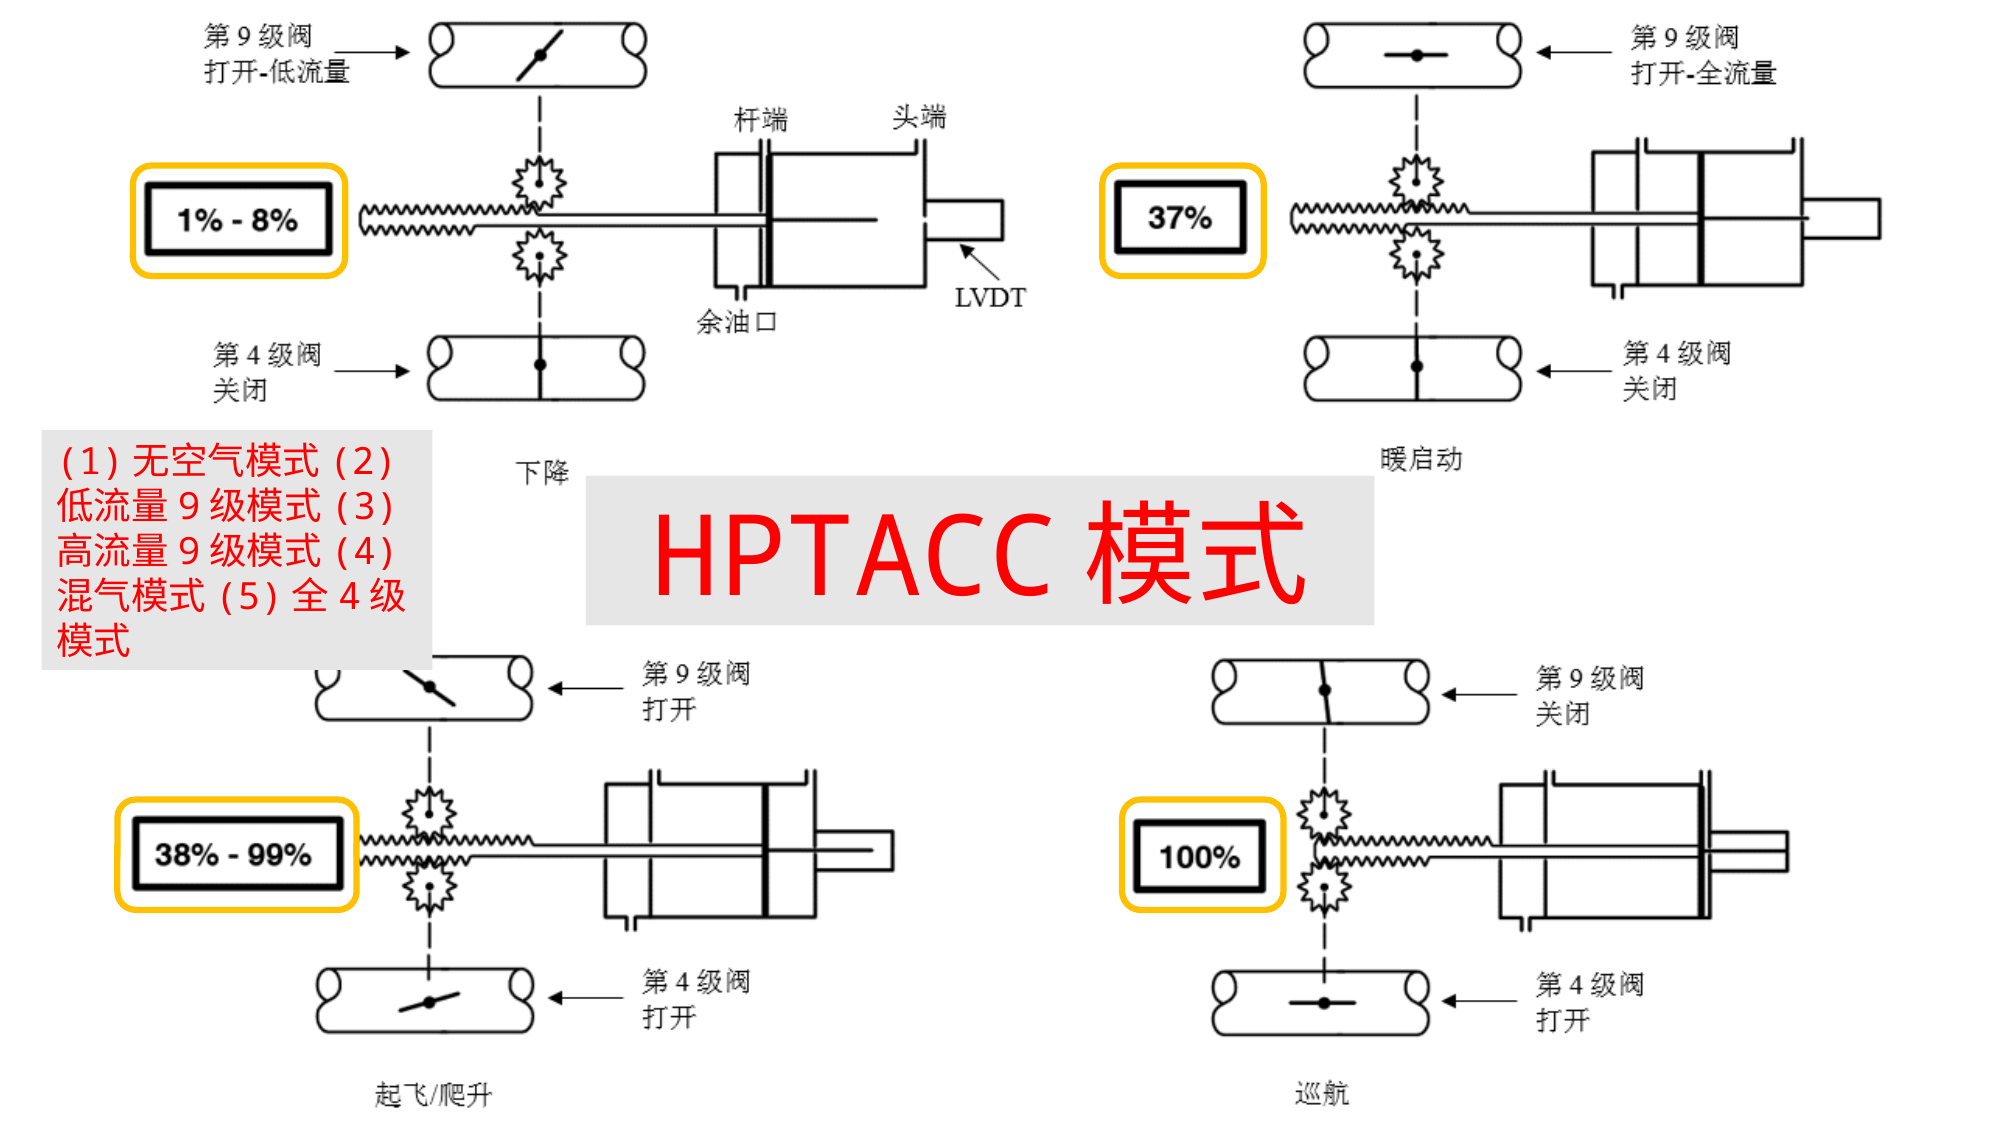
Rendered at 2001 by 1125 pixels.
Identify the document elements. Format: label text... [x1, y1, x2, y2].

picture [107, 0, 1893, 1125]
text_box (1)无空气模式(2)低流量9级模式(3)高流量9级模式(4)混气模式(5)全4级模式 [41, 430, 107, 670]
